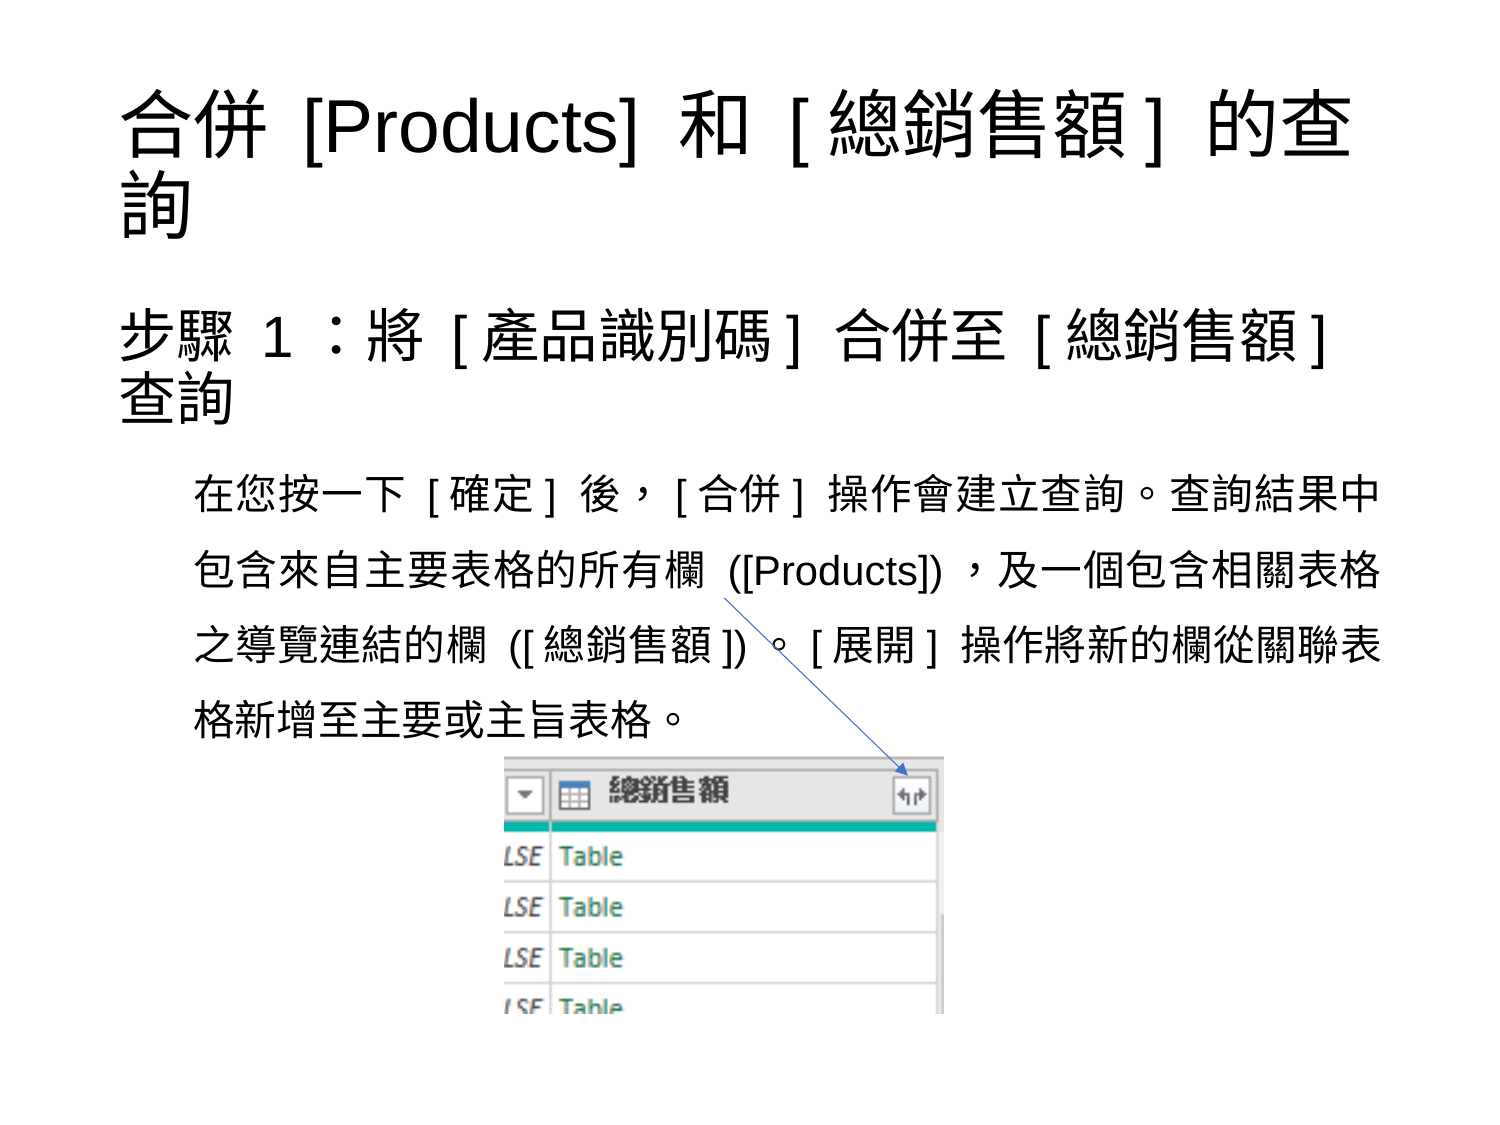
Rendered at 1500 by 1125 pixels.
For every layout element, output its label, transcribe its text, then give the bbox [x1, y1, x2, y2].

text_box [724, 597, 908, 776]
title 合併 [Products] 和 [總銷售額] 的查詢 [103, 59, 1397, 278]
picture [504, 755, 944, 1014]
list 步驟 1：將 [產品識別碼] 合併至 [總銷售額] 查詢 在您按一下 [確定] 後，[合併] 操作會建立查詢。查詢結果中包含來自主要表格的所有欄 ([Products])，及一個包含相關表格之導覽連結的欄 ([總銷售額])。[展開] 操作將新的欄從關聯表格新增至主要或主旨表格。 [103, 299, 1397, 1014]
